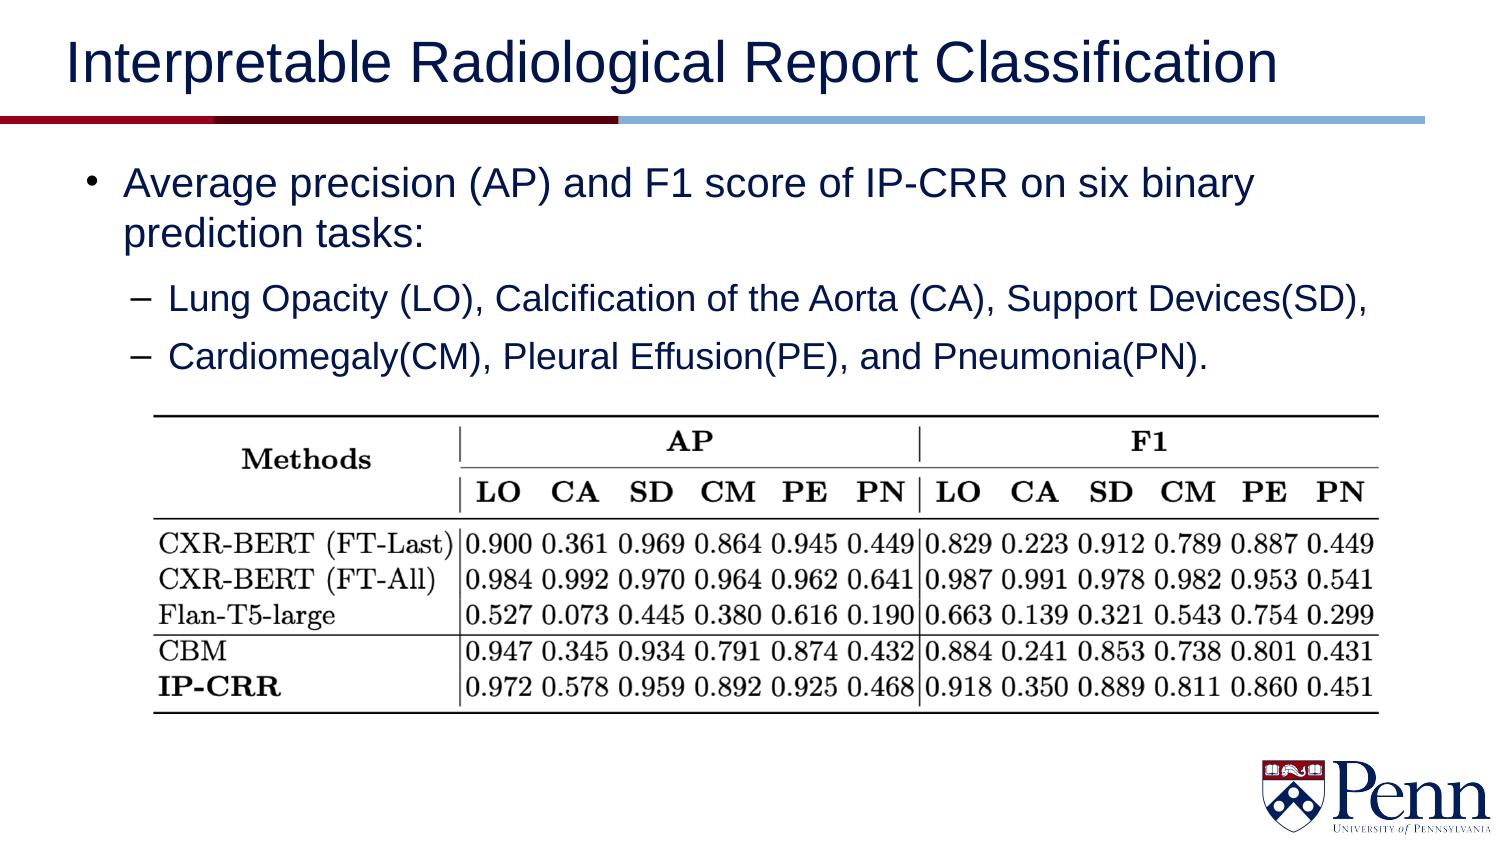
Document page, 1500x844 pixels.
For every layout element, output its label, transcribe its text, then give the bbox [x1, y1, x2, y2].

list Average precision (AP) and F1 score of IP-CRR on six binary prediction tasks: Lung Opacity (LO), Calcification of the Aorta (CA), Support Devices(SD), Cardiomegaly(CM), Pleural Effusion(PE), and Pneumonia(PN). [70, 148, 1421, 754]
title Interpretable Radiological Report Classification [50, 2, 1401, 117]
picture [1261, 759, 1491, 835]
picture [149, 410, 1380, 715]
